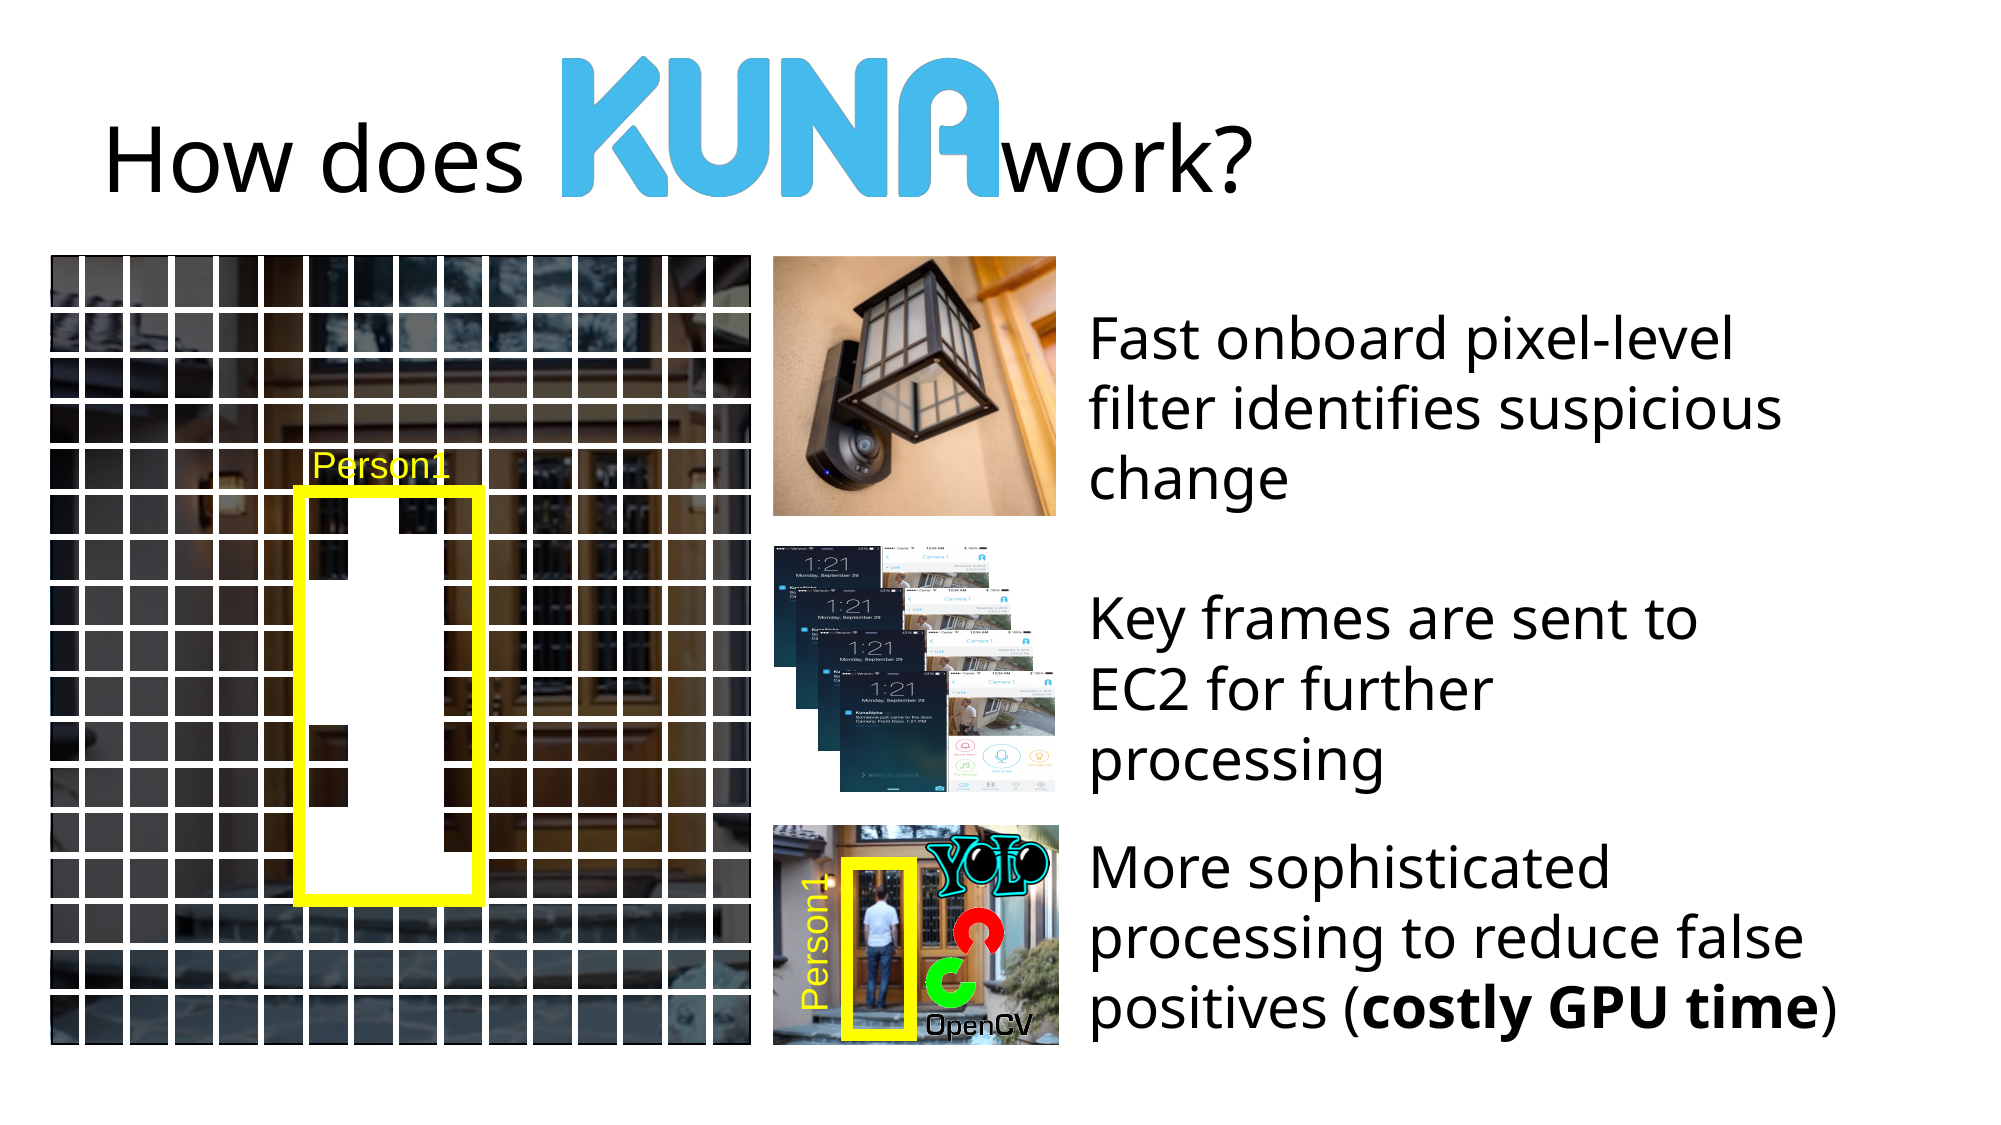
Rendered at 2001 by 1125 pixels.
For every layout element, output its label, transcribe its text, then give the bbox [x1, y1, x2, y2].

picture [562, 56, 999, 198]
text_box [774, 546, 1055, 792]
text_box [49, 255, 768, 1058]
text_box More sophisticated processing to reduce false positives (costly GPU time) [1073, 822, 1895, 1048]
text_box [297, 433, 479, 901]
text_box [773, 825, 1059, 1045]
title How does work? [86, 54, 1812, 272]
text_box Fast onboard pixel-level filter identifies suspicious change [1073, 293, 1835, 519]
picture [773, 256, 1056, 516]
text_box Key frames are sent to EC2 for further processing [1073, 574, 1813, 799]
